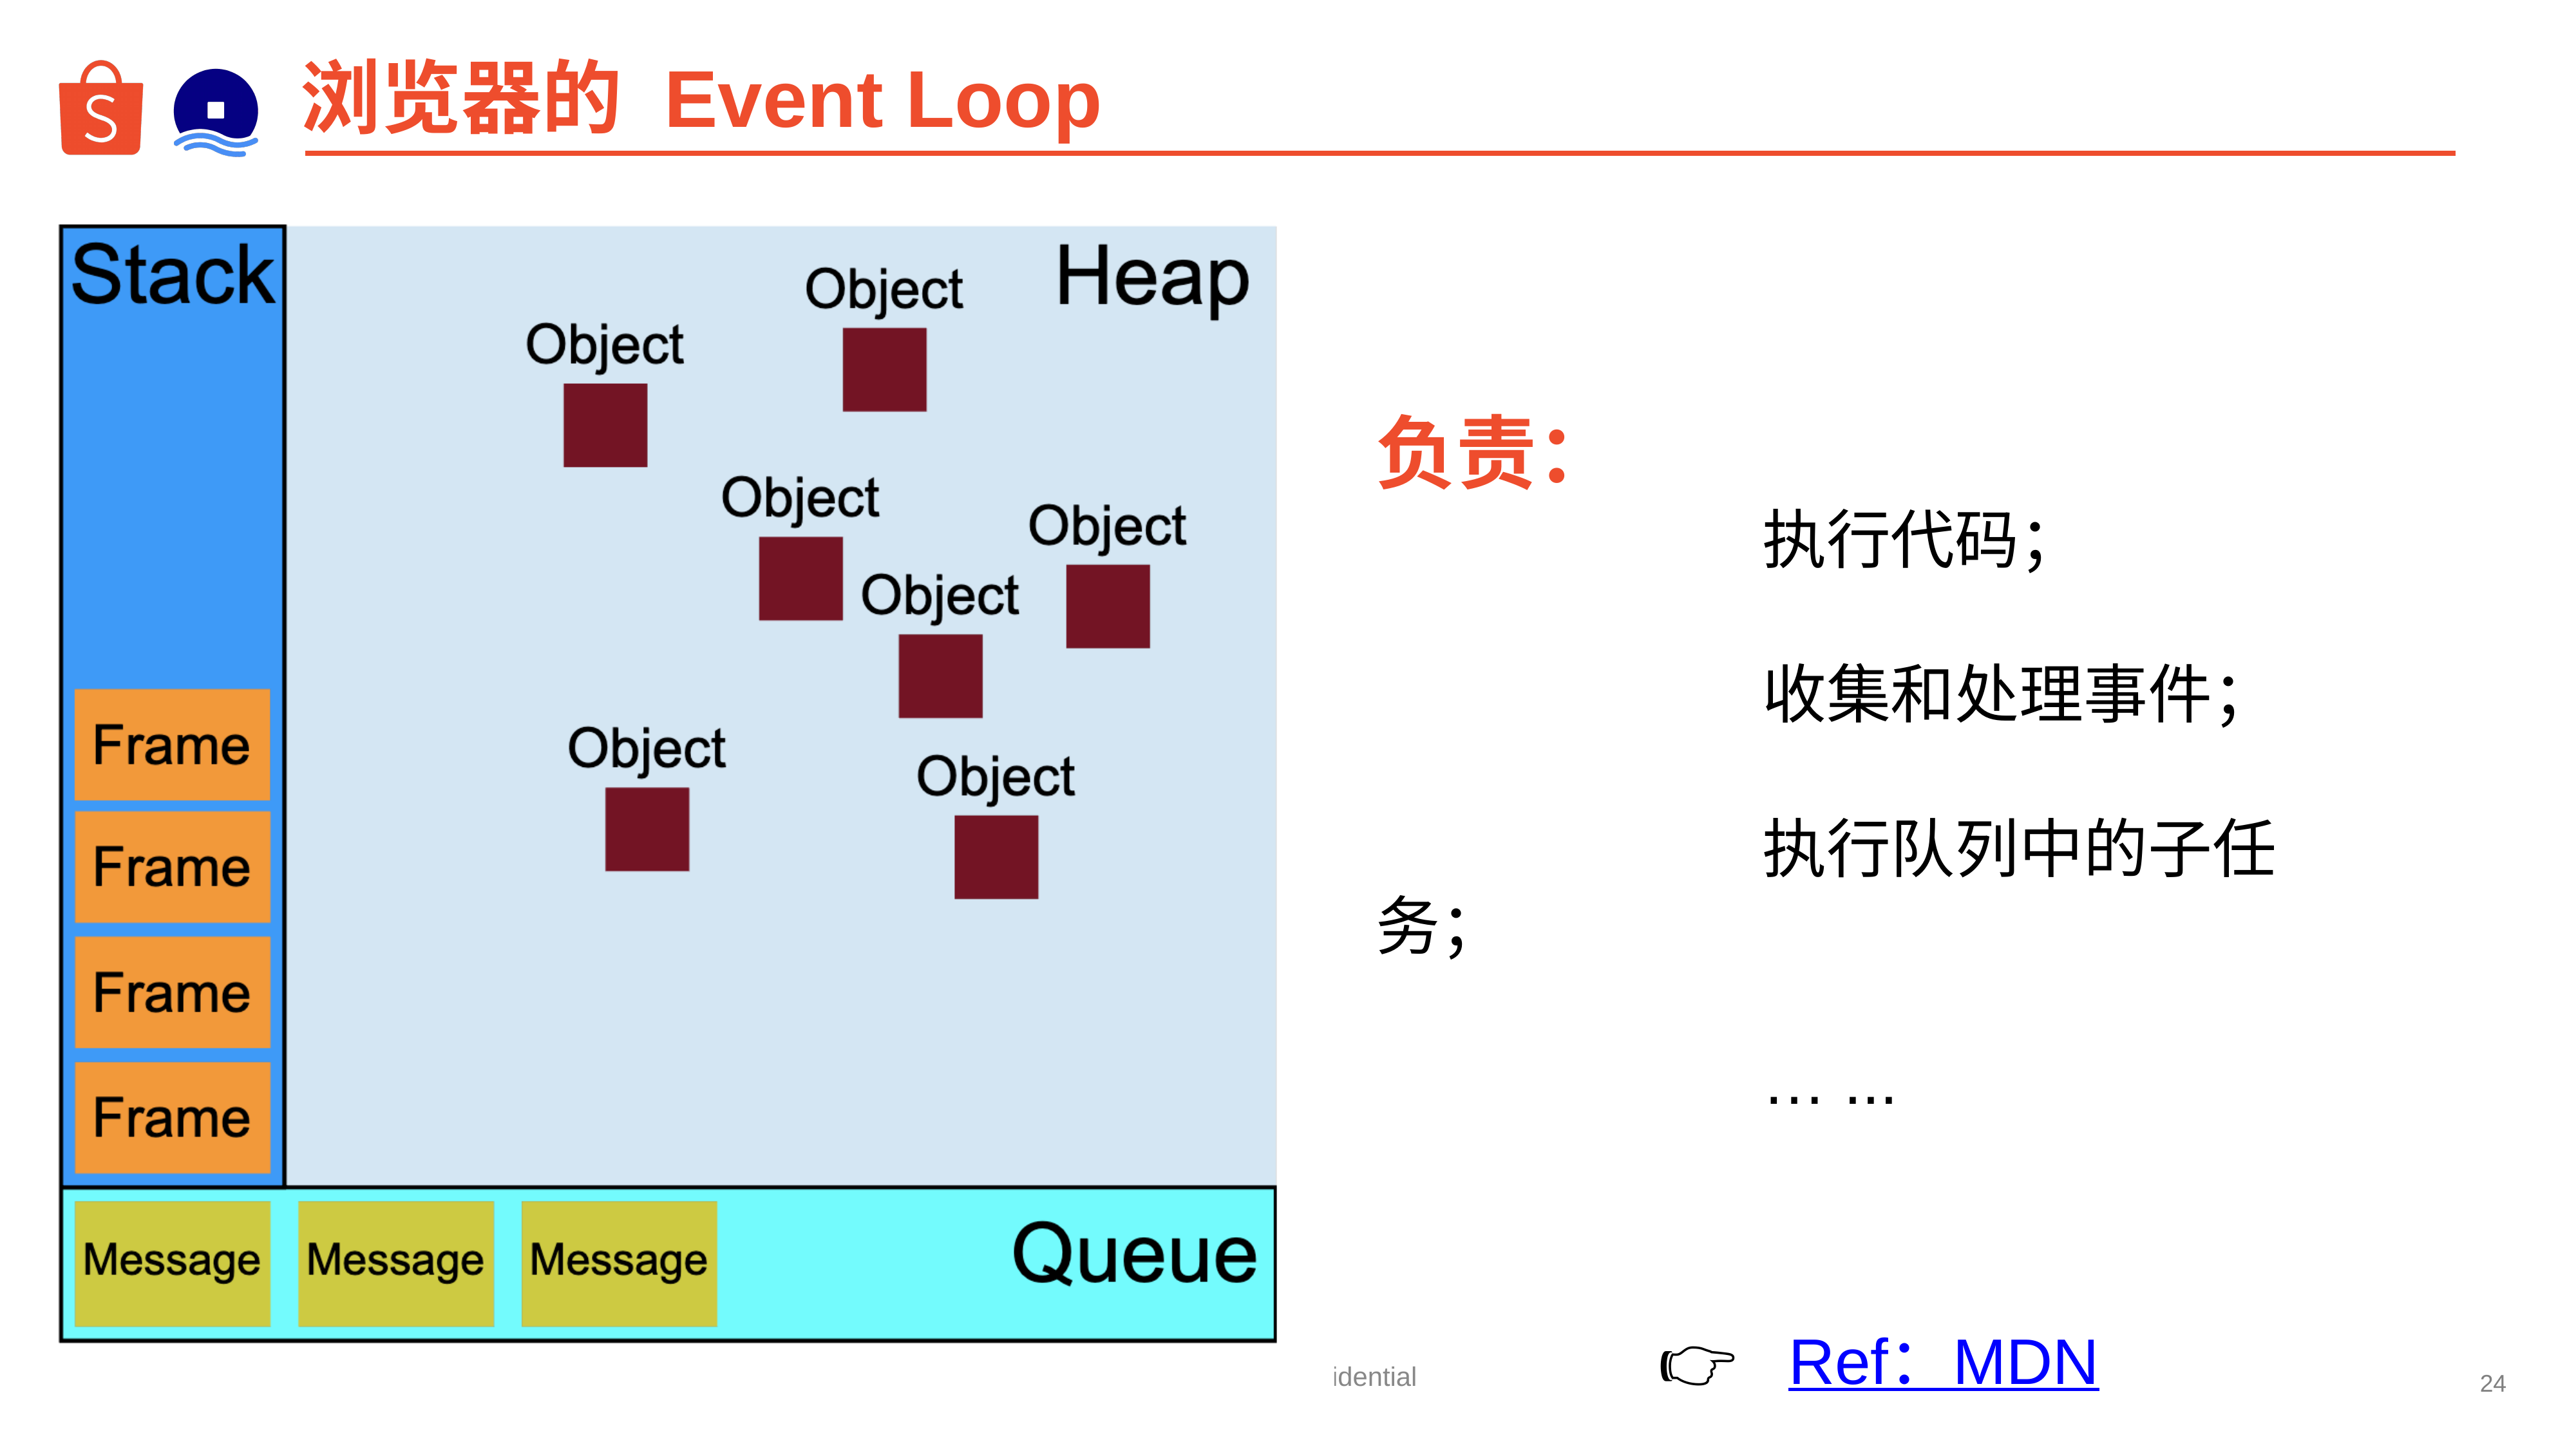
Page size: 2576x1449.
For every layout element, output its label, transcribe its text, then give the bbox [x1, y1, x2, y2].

text_box 👉 Ref：MDN [1649, 1310, 2436, 1407]
picture [15, 187, 1334, 1392]
text_box 负责： 执行代码； 收集和处理事件； 执行队列中的子任务； … ... [1365, 392, 2383, 1127]
title 浏览器的 Event Loop [295, 17, 2206, 172]
picture [48, 52, 281, 161]
